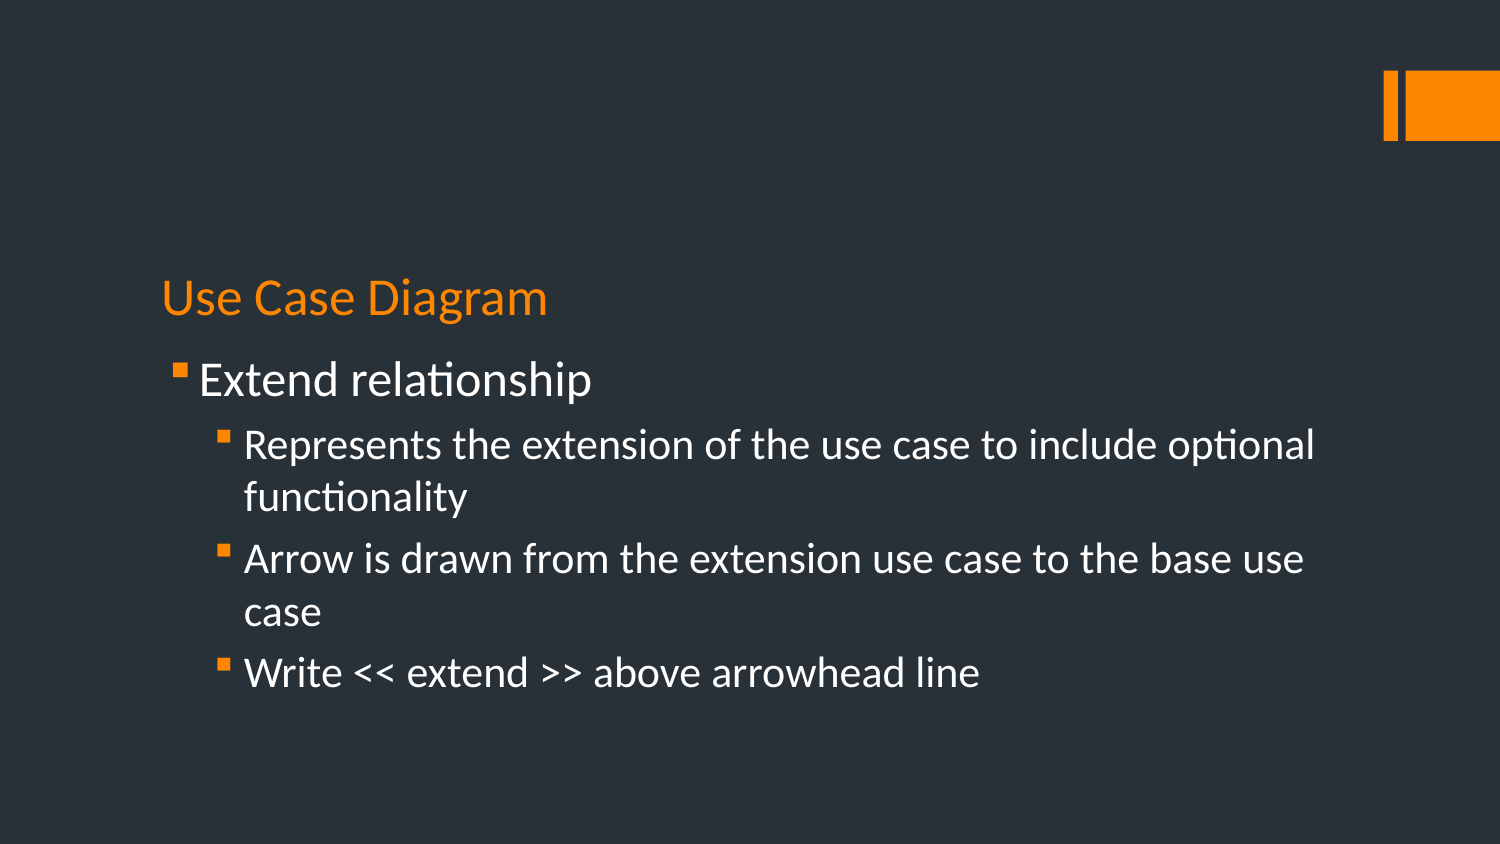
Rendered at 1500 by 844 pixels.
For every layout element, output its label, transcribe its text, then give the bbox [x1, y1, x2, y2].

list Extend relationship Represents the extension of the use case to include optional functionality Arrow is drawn from the extension use case to the base use case Write << extend >> above arrowhead line [150, 340, 1350, 777]
title Use Case Diagram [150, 190, 1350, 332]
